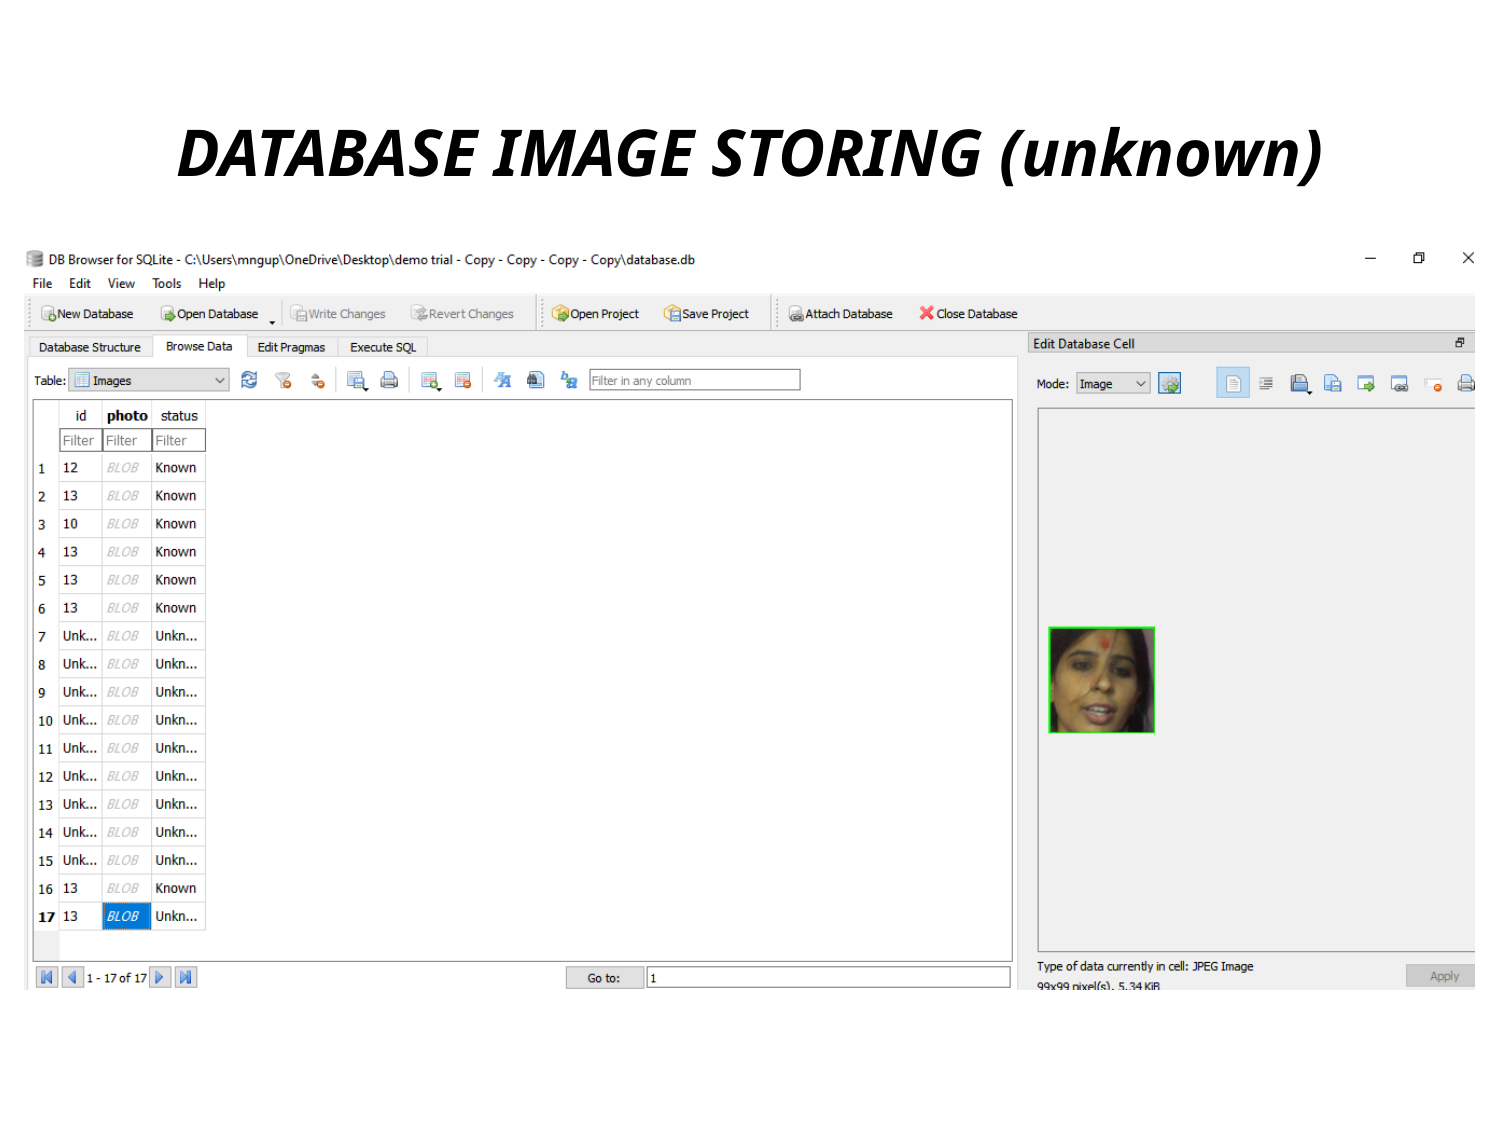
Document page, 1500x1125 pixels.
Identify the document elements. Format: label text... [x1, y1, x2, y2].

title DATABASE IMAGE STORING (unknown) [51, 97, 1449, 223]
picture [24, 247, 1476, 990]
